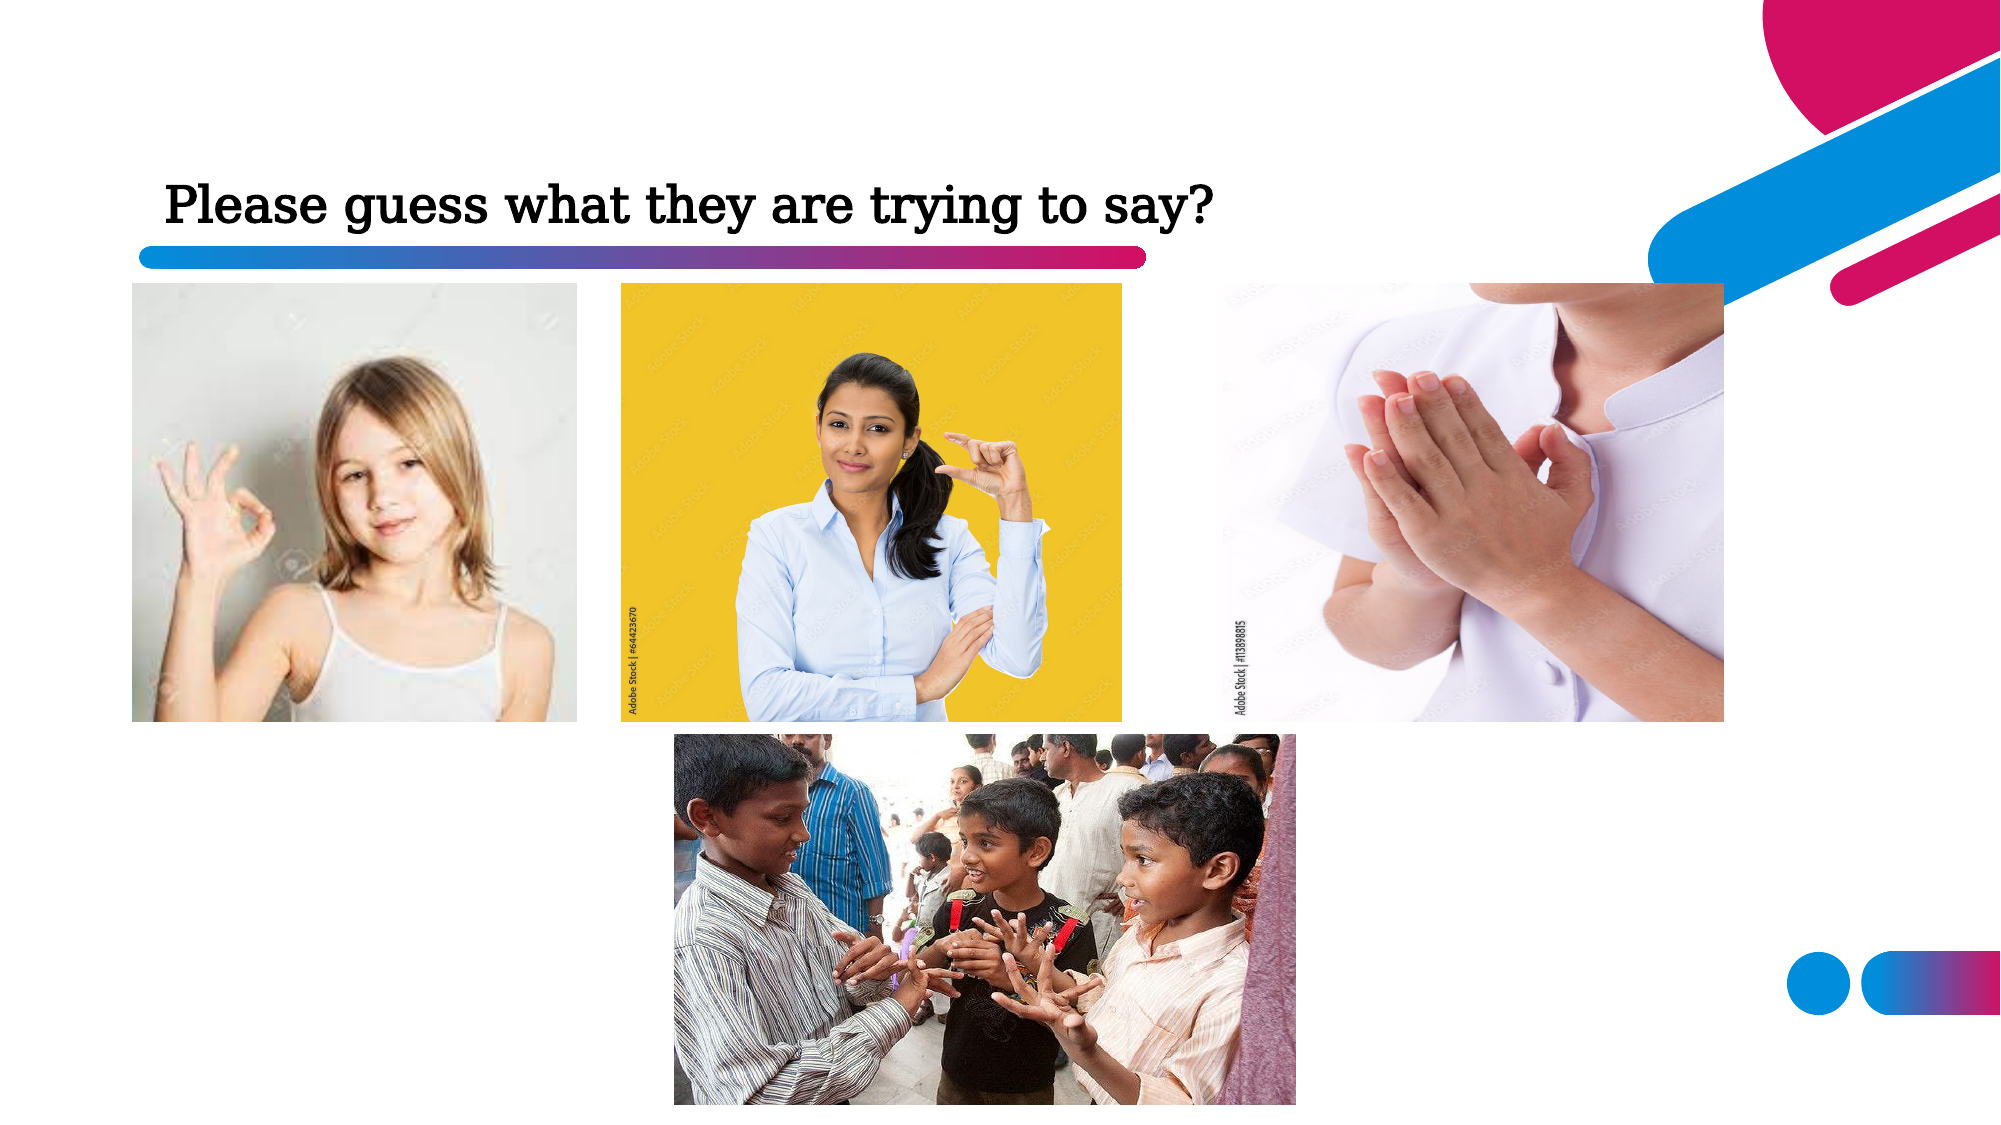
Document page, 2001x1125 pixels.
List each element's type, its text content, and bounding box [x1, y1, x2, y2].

title Please guess what they are trying to say? [149, 128, 1634, 284]
picture [674, 734, 1296, 1105]
slide_number [1772, 954, 1863, 1015]
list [132, 283, 577, 722]
picture [1223, 283, 1724, 722]
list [621, 283, 1122, 722]
